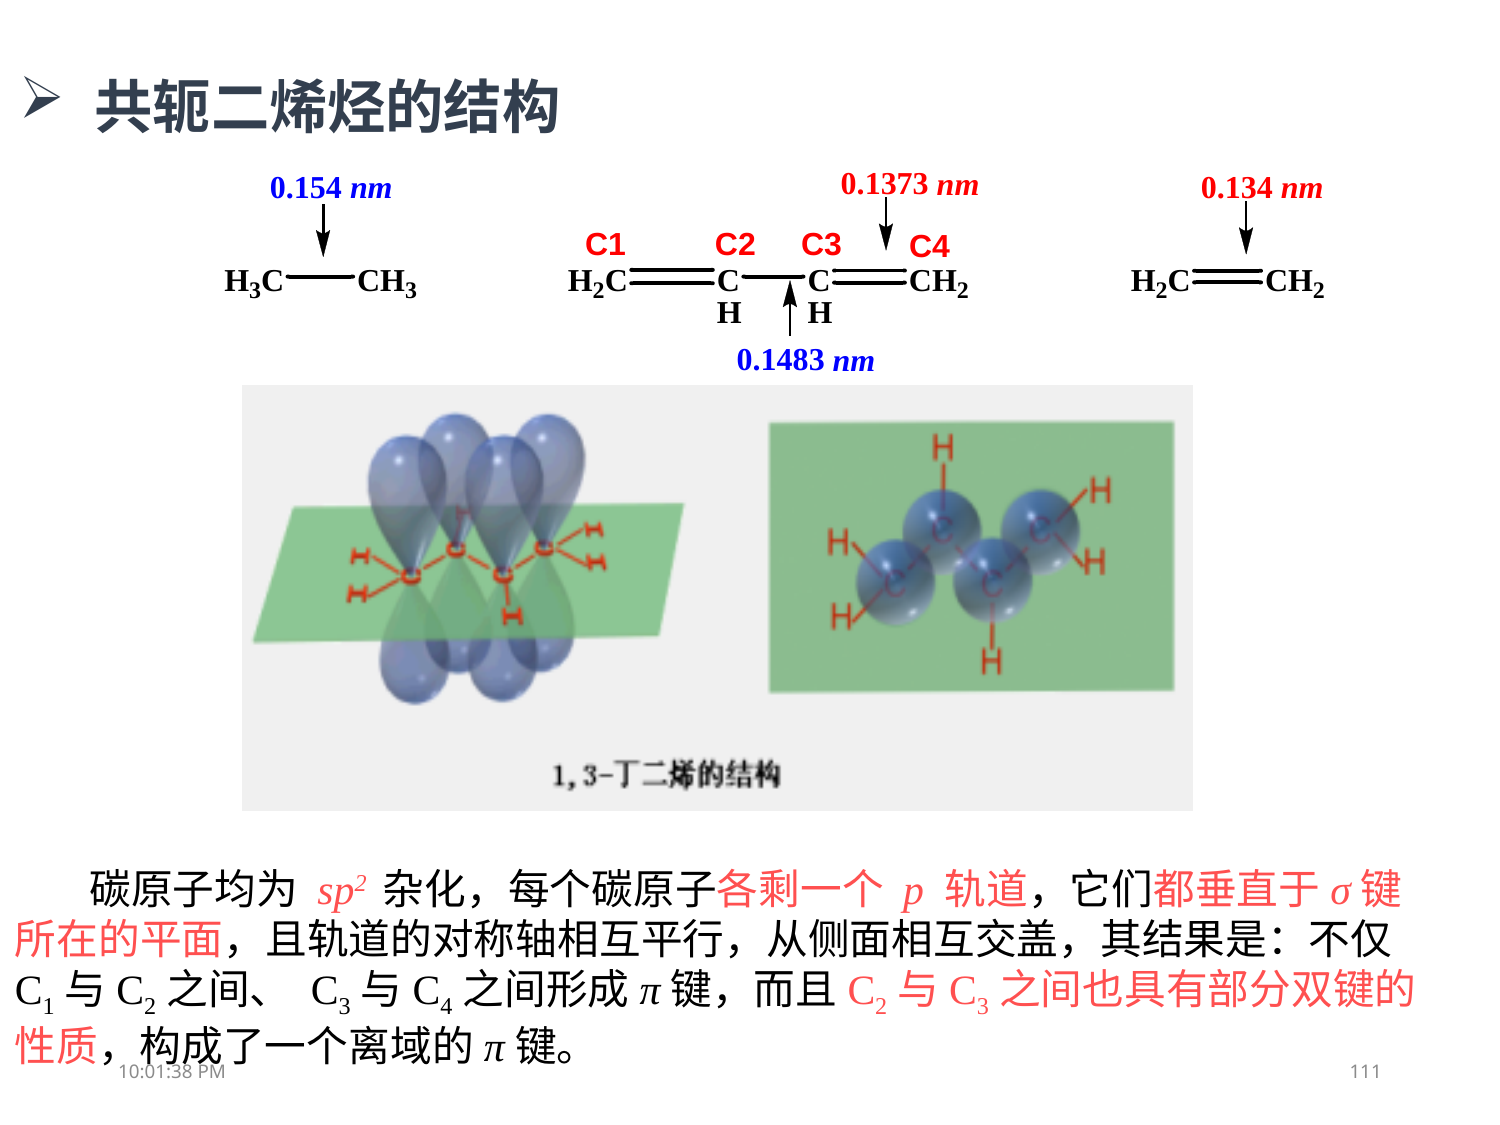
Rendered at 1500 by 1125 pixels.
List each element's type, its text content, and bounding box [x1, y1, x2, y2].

text_box 碳原子均为 sp2 杂化，每个碳原子各剩一个 p 轨道，它们都垂直于σ键所在的平面，且轨道的对称轴相互平行，从侧面相互交盖，其结果是：不仅C1与C2之间、 C3与C4之间形成π键，而且C2与C3之间也具有部分双键的性质，构成了一个离域的π键。 [0, 855, 1447, 1077]
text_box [242, 392, 1193, 811]
text_box 共轭二烯烃的结构 [4, 62, 576, 148]
slide_number 111 [1059, 1042, 1397, 1103]
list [218, 172, 1331, 392]
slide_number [103, 1042, 441, 1103]
